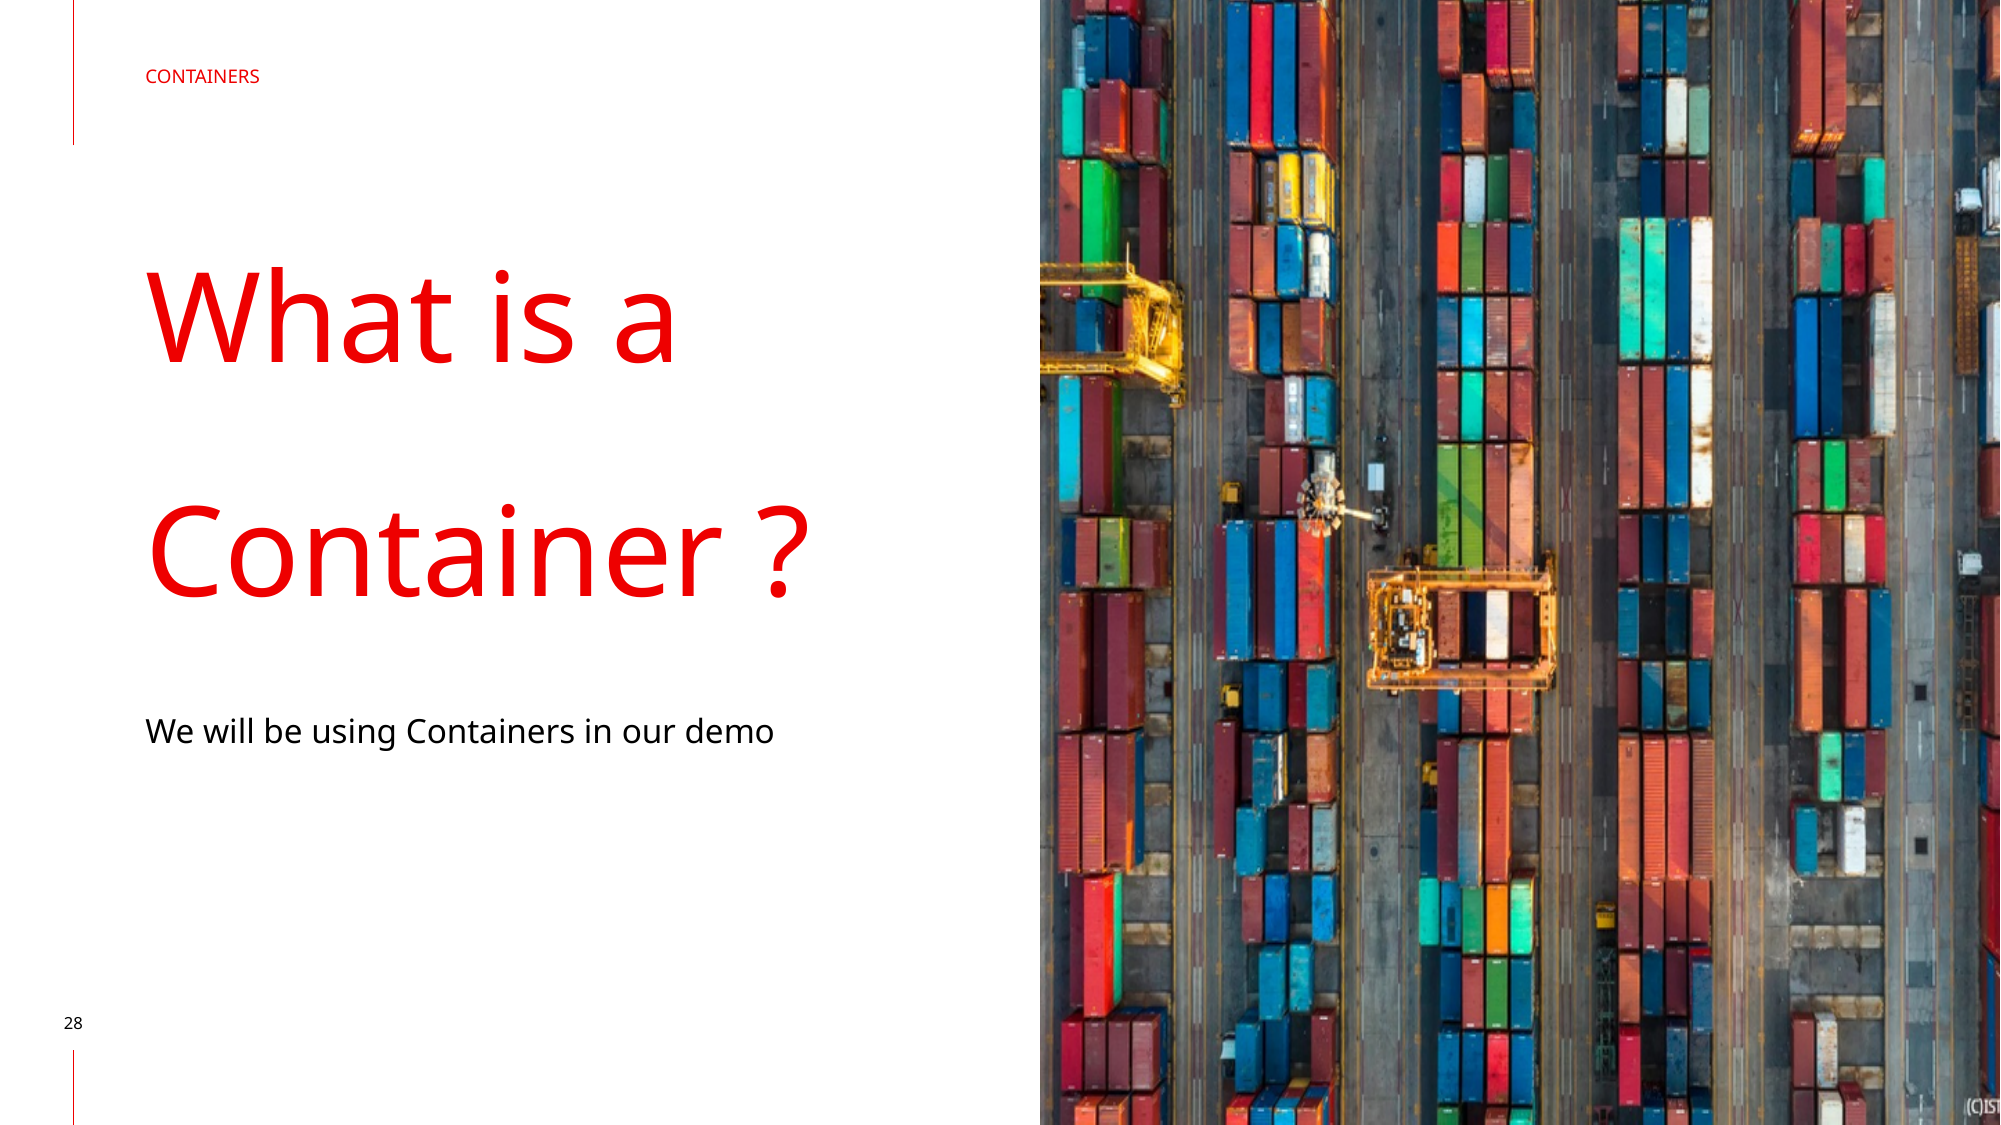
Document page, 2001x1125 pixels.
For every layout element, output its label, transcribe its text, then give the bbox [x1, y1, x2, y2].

subtitle CONTAINERS [73, 9, 919, 143]
slide_number ‹#› [13, 1012, 134, 1036]
title What is a Container ? We will be using Containers in our demo [73, 222, 1035, 943]
picture [1040, 0, 2000, 1125]
